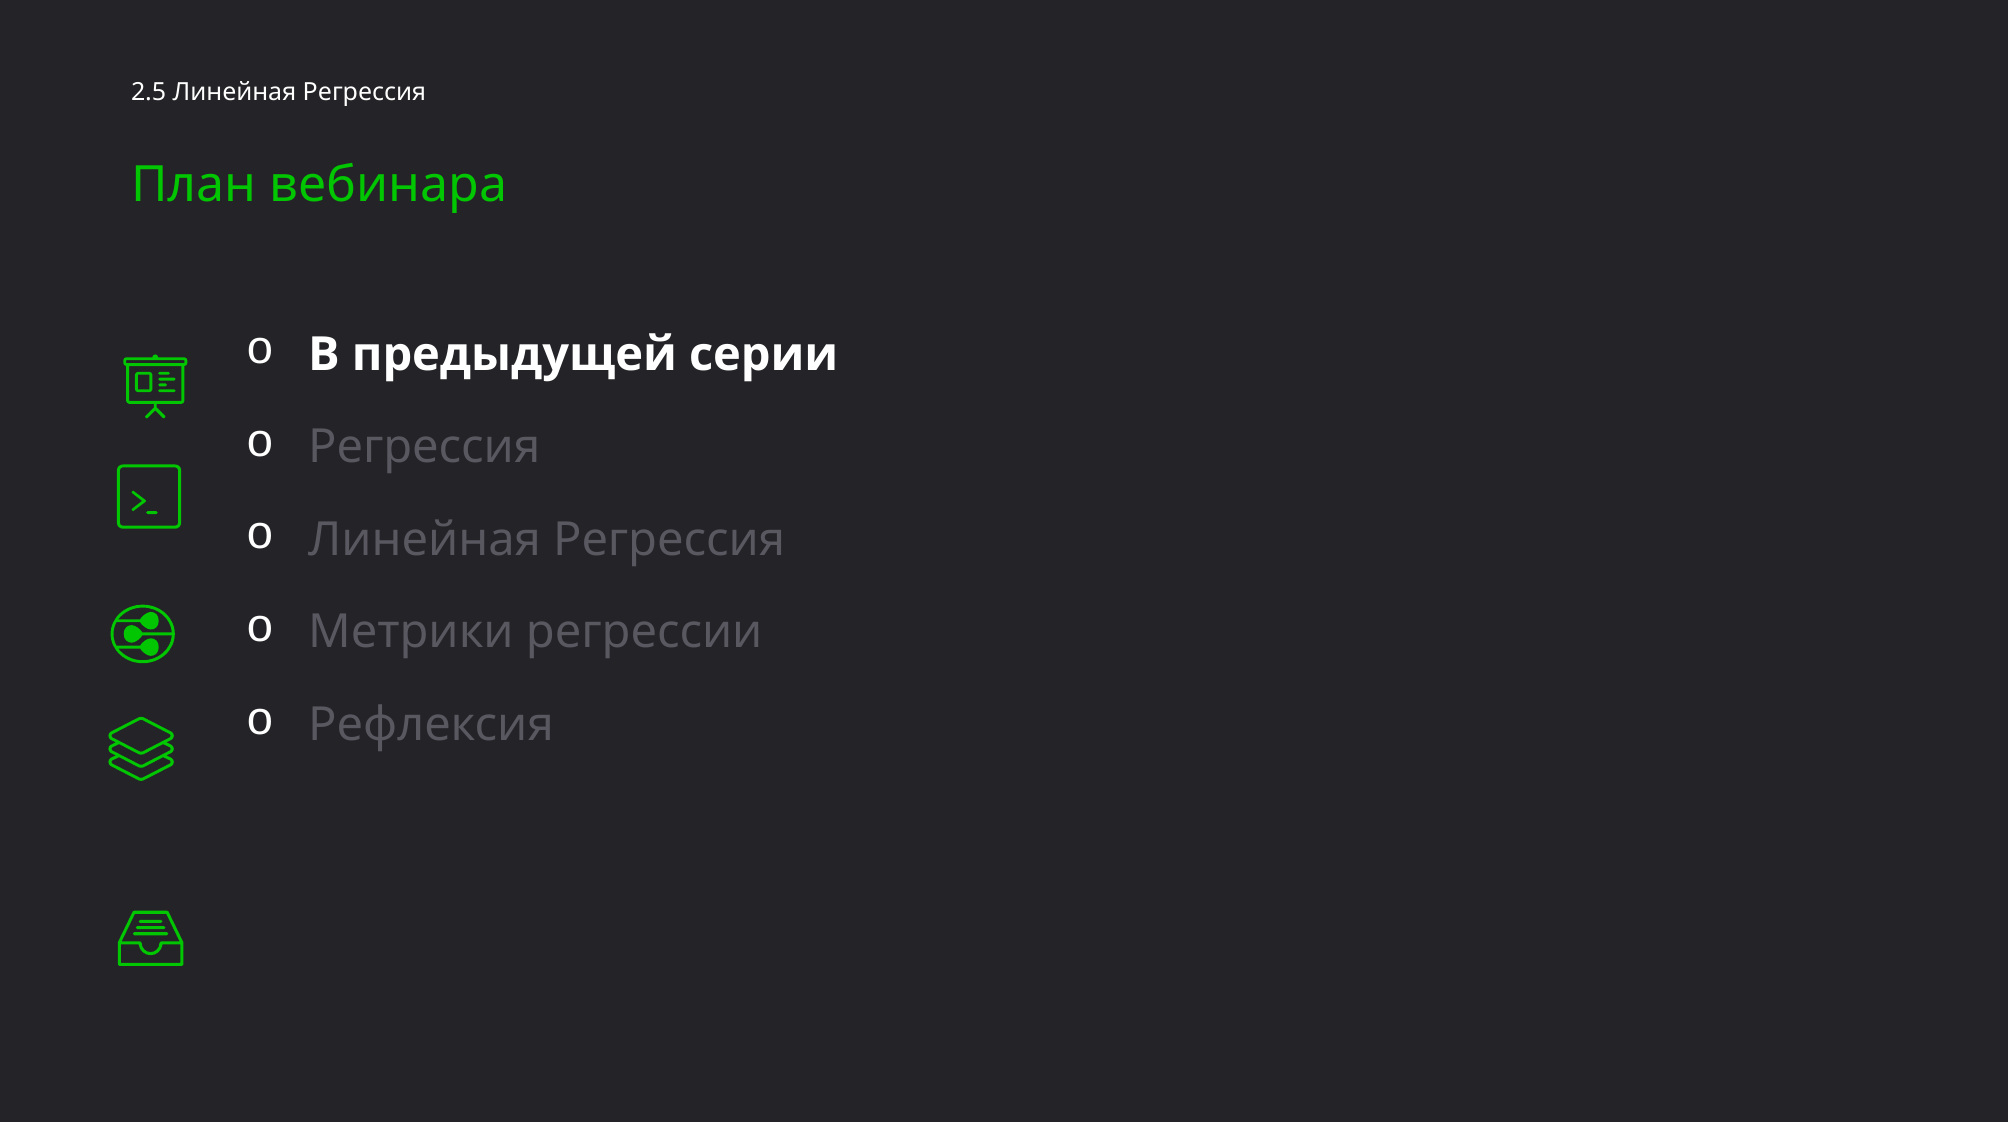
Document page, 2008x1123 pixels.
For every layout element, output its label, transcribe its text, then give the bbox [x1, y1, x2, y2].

text_box План вебинара [131, 133, 1004, 281]
text_box [123, 354, 188, 419]
text_box [108, 716, 174, 781]
text_box [117, 910, 184, 966]
text_box В предыдущей серии Регрессия Линейная Регрессия Метрики регрессии Рефлексия [229, 314, 1387, 1088]
text_box 2.5 Линейная Регрессия [131, 55, 1150, 133]
text_box [110, 604, 175, 664]
text_box [116, 464, 182, 529]
